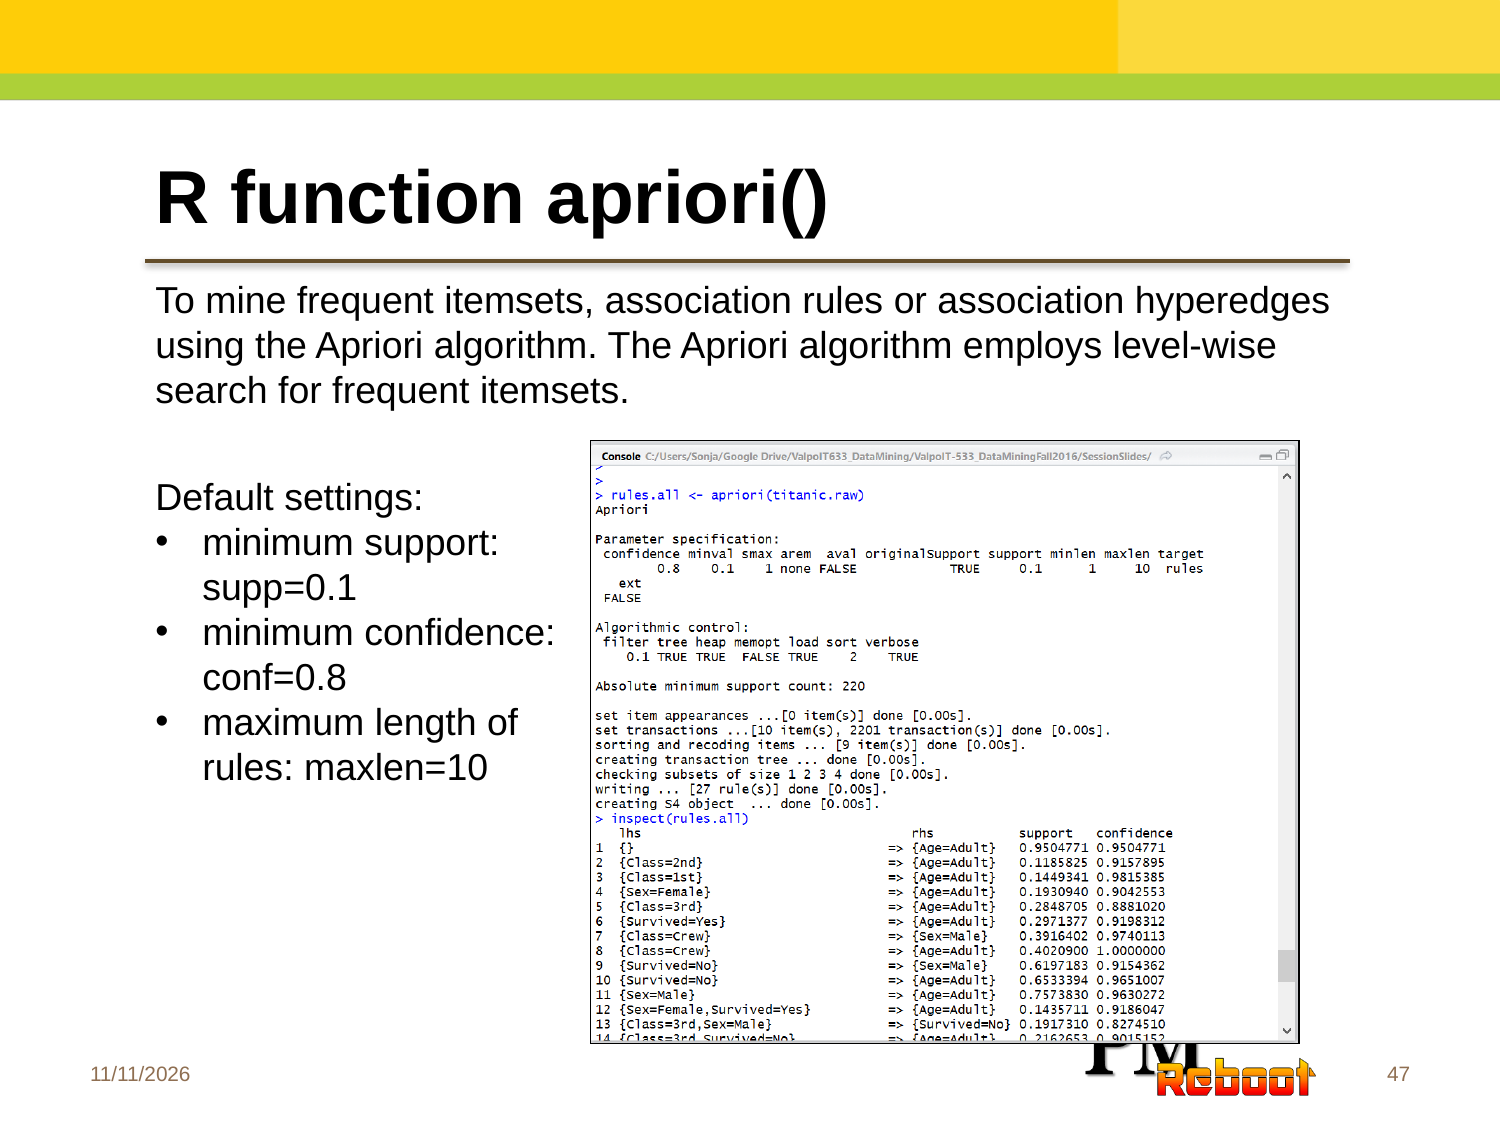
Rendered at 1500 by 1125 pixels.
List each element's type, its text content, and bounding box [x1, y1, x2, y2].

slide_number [75, 1042, 425, 1103]
slide_number 47 [1074, 1042, 1425, 1103]
text_box Default settings: minimum support: supp=0.1 minimum confidence: conf=0.8 maximum length of rules: maxlen=10 [140, 465, 574, 796]
picture [0, 0, 1500, 1125]
text_box To mine frequent itemsets, association rules or association hyperedges using the Apriori algorithm. The Apriori algorithm employs level-wise search for frequent itemsets. [140, 269, 1354, 464]
title R function apriori() [140, 123, 1354, 265]
